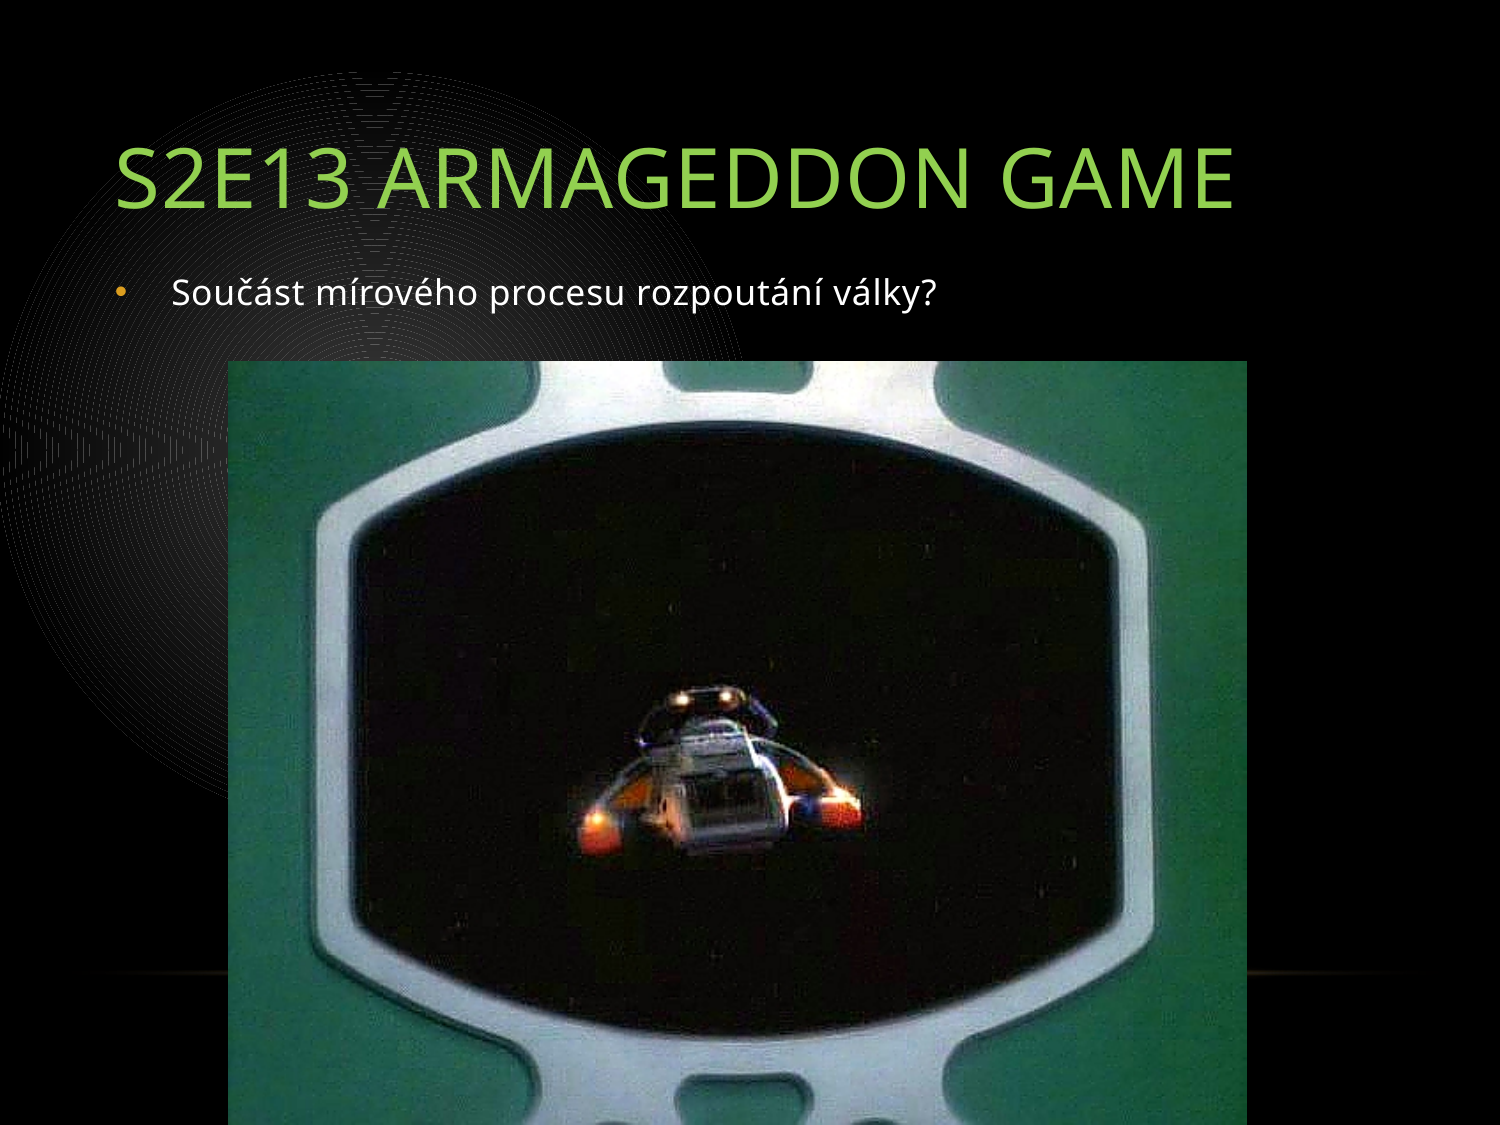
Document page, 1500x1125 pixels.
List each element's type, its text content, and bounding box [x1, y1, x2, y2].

picture [0, 0, 1500, 1125]
title S2E13 ARMAGEDDON GAME [99, 45, 1400, 233]
list Součást mírového procesu rozpoutání války? [99, 262, 1400, 938]
